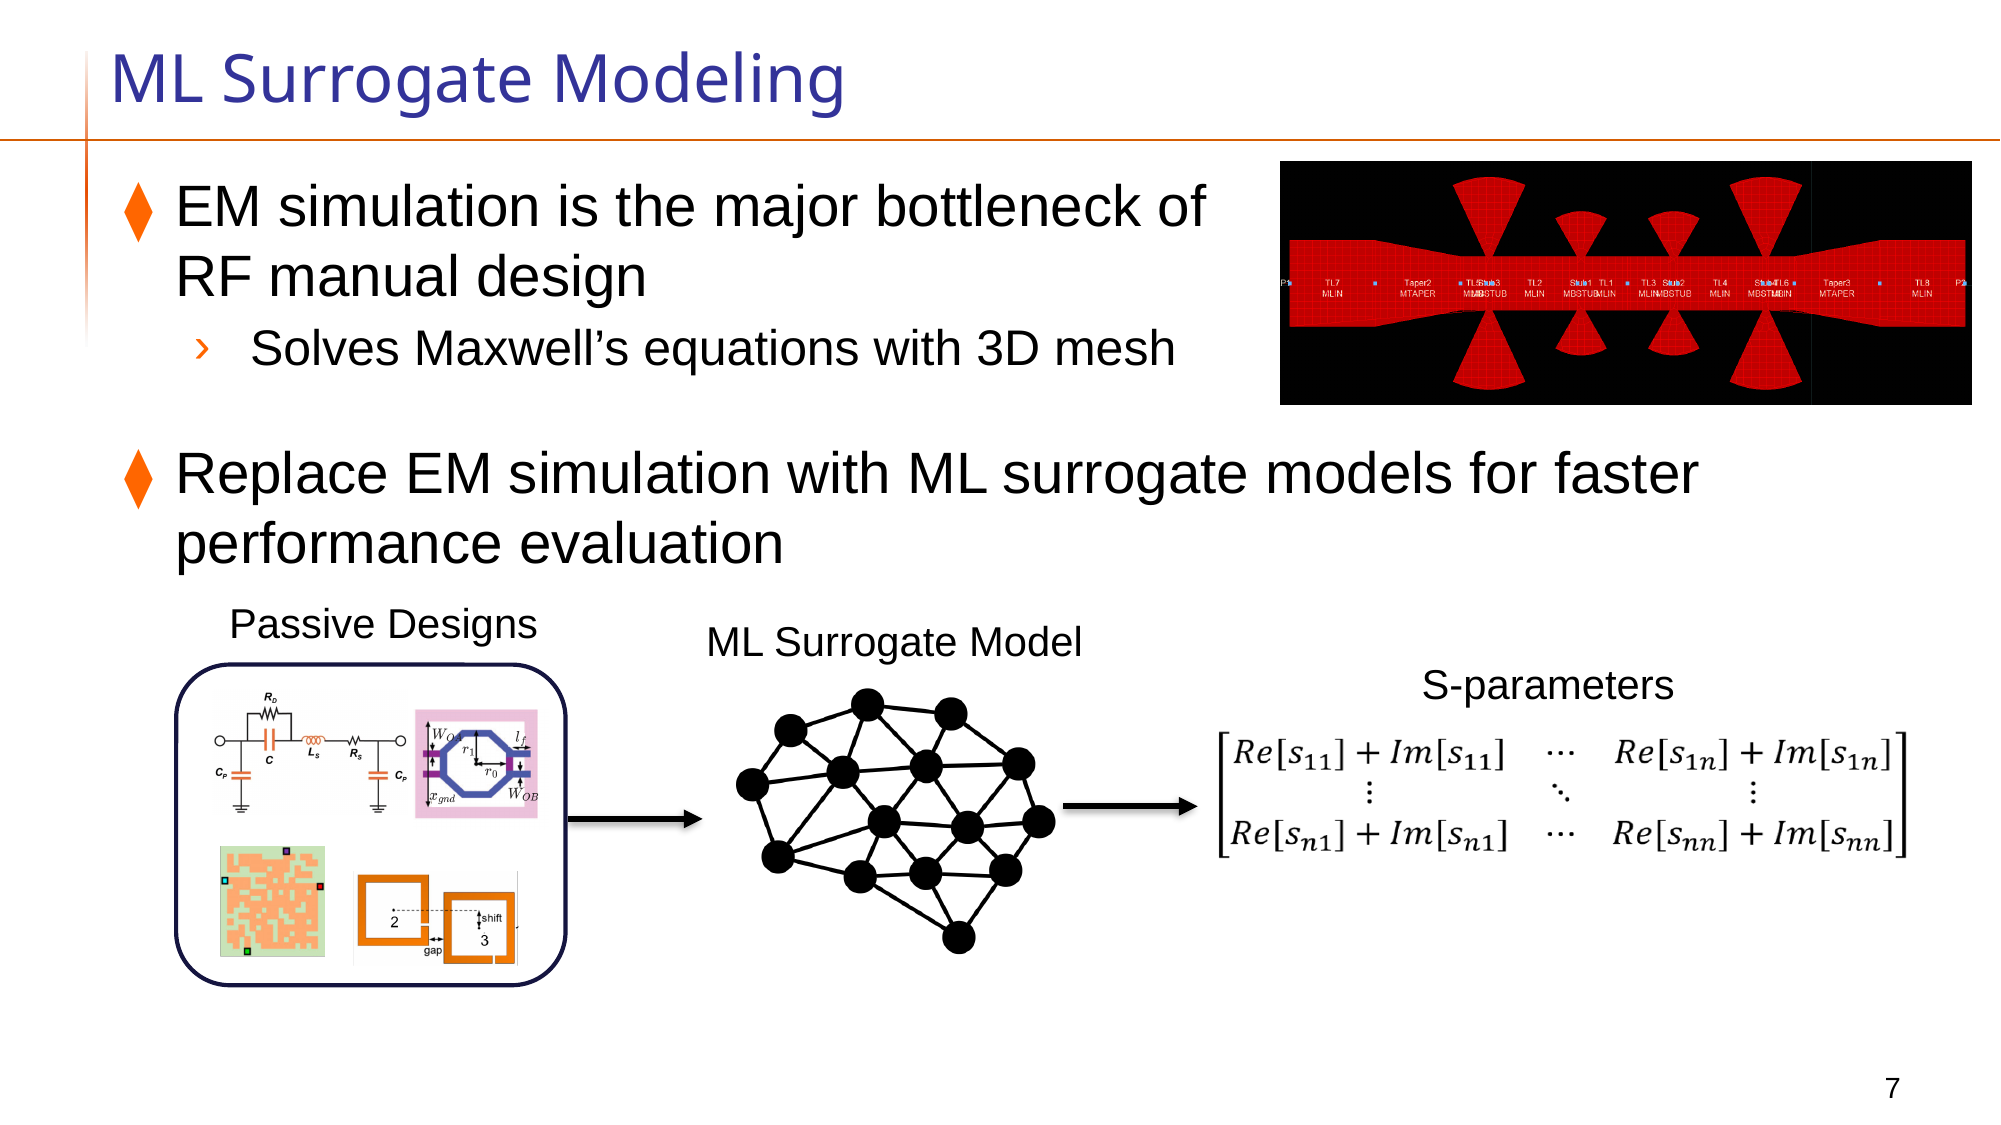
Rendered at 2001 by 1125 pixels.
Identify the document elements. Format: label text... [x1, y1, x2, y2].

text_box S-parameters [1331, 642, 1824, 721]
title ML Surrogate Modeling [94, 16, 1904, 135]
picture [207, 831, 339, 971]
text_box RF Passive Designs [176, 664, 566, 986]
text_box Passive Designs [139, 581, 554, 662]
picture [708, 677, 1082, 961]
slide_number 7 [1793, 1062, 1992, 1122]
picture [343, 870, 519, 978]
picture [1211, 722, 1910, 870]
list EM simulation is the major bottleneck of RF manual design Solves Maxwell’s equations with 3D mesh [85, 160, 1285, 474]
text_box Replace EM simulation with ML surrogate models for faster performance evaluation [85, 427, 1888, 611]
picture [212, 689, 408, 815]
picture [1280, 161, 1972, 405]
picture [413, 709, 549, 830]
text_box ML Surrogate Model [616, 600, 1219, 681]
